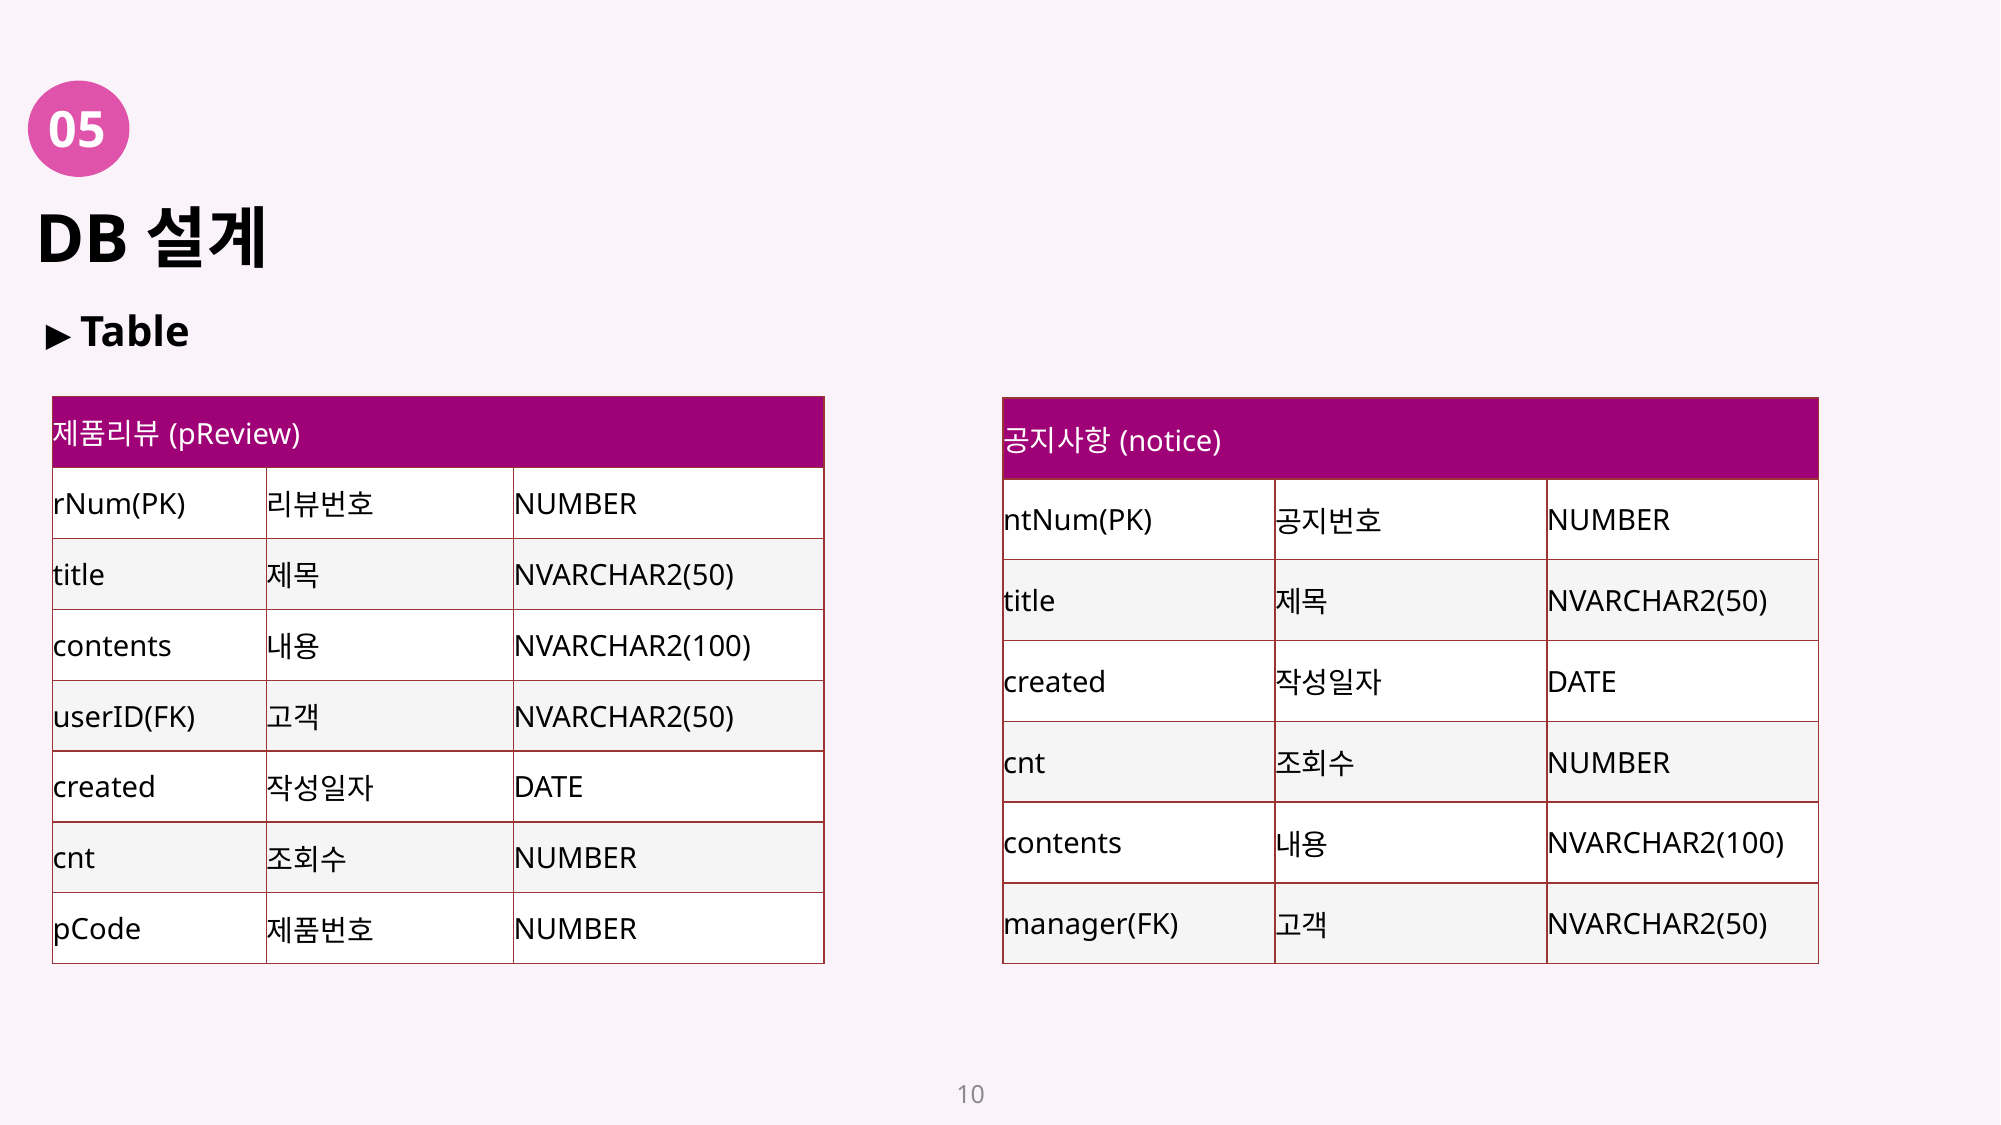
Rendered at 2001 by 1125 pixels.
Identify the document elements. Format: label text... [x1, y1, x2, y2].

table_cell 작성일자 [267, 752, 513, 821]
table_cell DATE [1548, 641, 1818, 721]
table_cell NVARCHAR2(50) [514, 539, 823, 609]
table_cell userID(FK) [53, 681, 266, 750]
table_cell manager(FK) [1004, 884, 1274, 963]
table_cell 내용 [267, 610, 513, 680]
table_cell NVARCHAR2(100) [514, 610, 823, 680]
list ▶ Table [30, 287, 1042, 625]
table_cell rNum(PK) [53, 468, 266, 538]
table_cell NVARCHAR2(50) [1548, 884, 1818, 963]
table_cell contents [1004, 803, 1274, 882]
table_cell NUMBER [514, 468, 823, 538]
table_cell pCode [53, 893, 266, 963]
table_cell NVARCHAR2(50) [1548, 560, 1818, 640]
table_cell title [1004, 560, 1274, 640]
table_cell NUMBER [514, 893, 823, 963]
table_cell 조회수 [1276, 722, 1546, 801]
table_cell cnt [53, 823, 266, 892]
slide_number 10 [549, 1065, 1000, 1125]
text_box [27, 80, 130, 177]
table_cell created [1004, 641, 1274, 721]
table_cell 제목 [1276, 560, 1546, 640]
table_cell 조회수 [267, 823, 513, 892]
table_cell 고객 [1276, 884, 1546, 963]
table_cell NUMBER [1548, 480, 1818, 559]
table_cell 작성일자 [1276, 641, 1546, 721]
table_cell 공지번호 [1276, 480, 1546, 559]
table_cell NVARCHAR2(50) [514, 681, 823, 750]
table_cell contents [53, 610, 266, 680]
table_cell NVARCHAR2(100) [1548, 803, 1818, 882]
table_cell created [53, 752, 266, 821]
table_cell title [53, 539, 266, 609]
table_cell NUMBER [1548, 722, 1818, 801]
table_cell 리뷰번호 [267, 468, 513, 538]
table_cell DATE [514, 752, 823, 821]
table_cell ntNum(PK) [1004, 480, 1274, 559]
table_cell NUMBER [514, 823, 823, 892]
table_cell 제목 [267, 539, 513, 609]
table_header 공지사항(notice) [1004, 399, 1818, 478]
table_cell cnt [1004, 722, 1274, 801]
table_cell 고객 [267, 681, 513, 750]
table_cell 내용 [1276, 803, 1546, 882]
title DB설계 [20, 21, 986, 284]
table_header 제품리뷰(pReview) [53, 397, 823, 467]
table_cell 제품번호 [267, 893, 513, 963]
